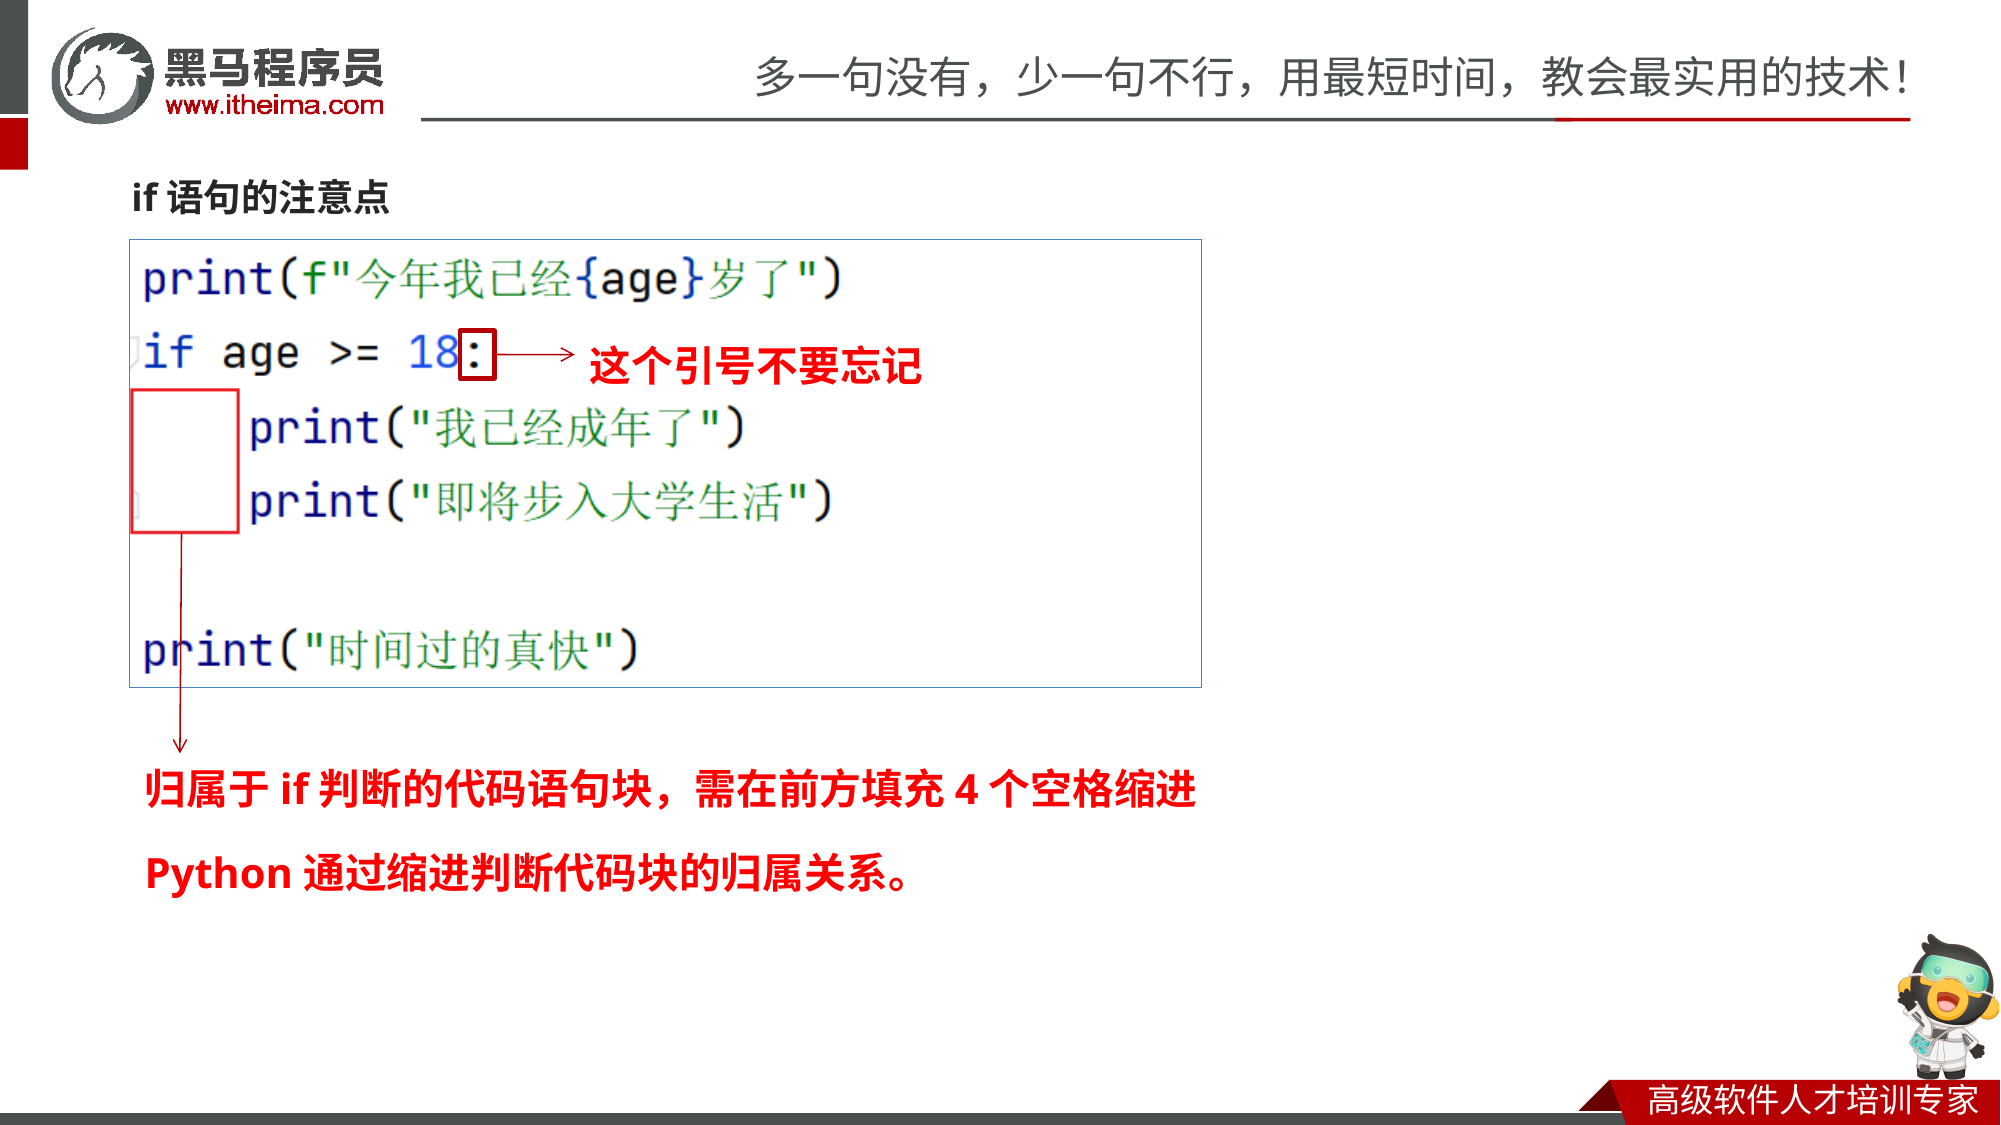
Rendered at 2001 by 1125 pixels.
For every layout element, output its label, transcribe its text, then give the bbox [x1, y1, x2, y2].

text_box 归属于if判断的代码语句块，需在前方填充4个空格缩进 Python通过缩进判断代码块的归属关系。 [129, 730, 1576, 1049]
list if语句的注意点 [116, 154, 1880, 239]
picture [129, 238, 1202, 688]
picture [1869, 929, 2000, 1088]
picture [50, 26, 384, 125]
